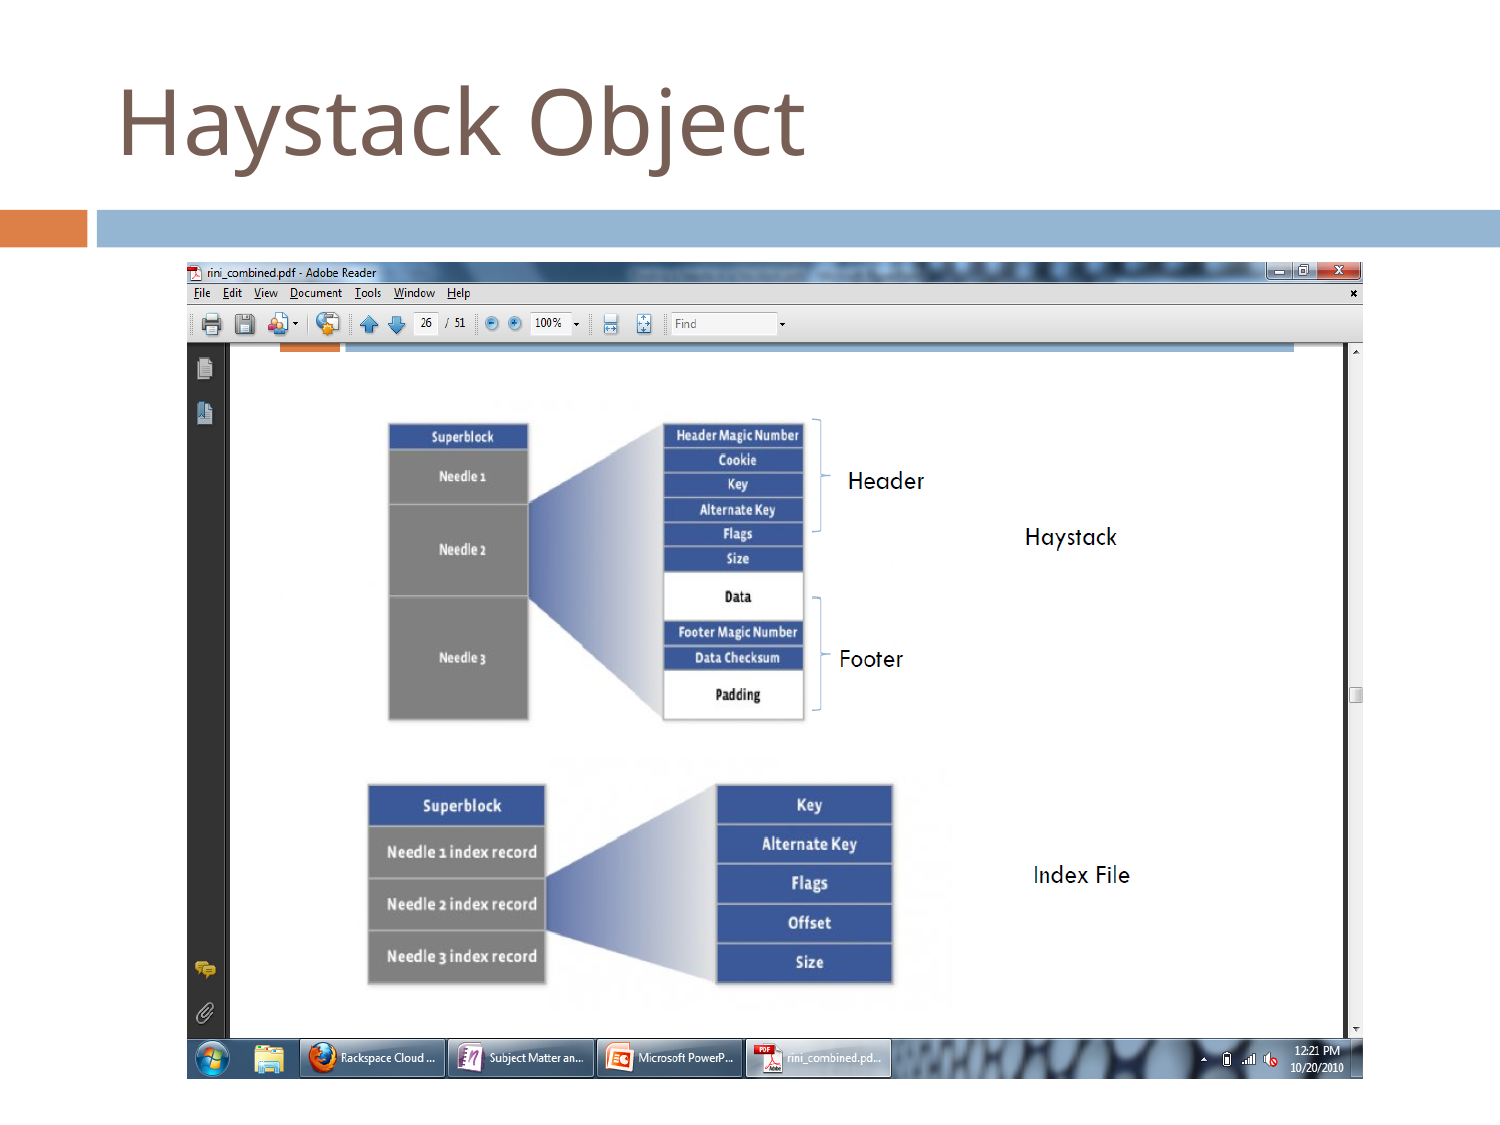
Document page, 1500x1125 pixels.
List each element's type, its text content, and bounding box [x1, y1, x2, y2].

text_box Haystack Object [100, 37, 1438, 200]
picture [187, 262, 1363, 1079]
